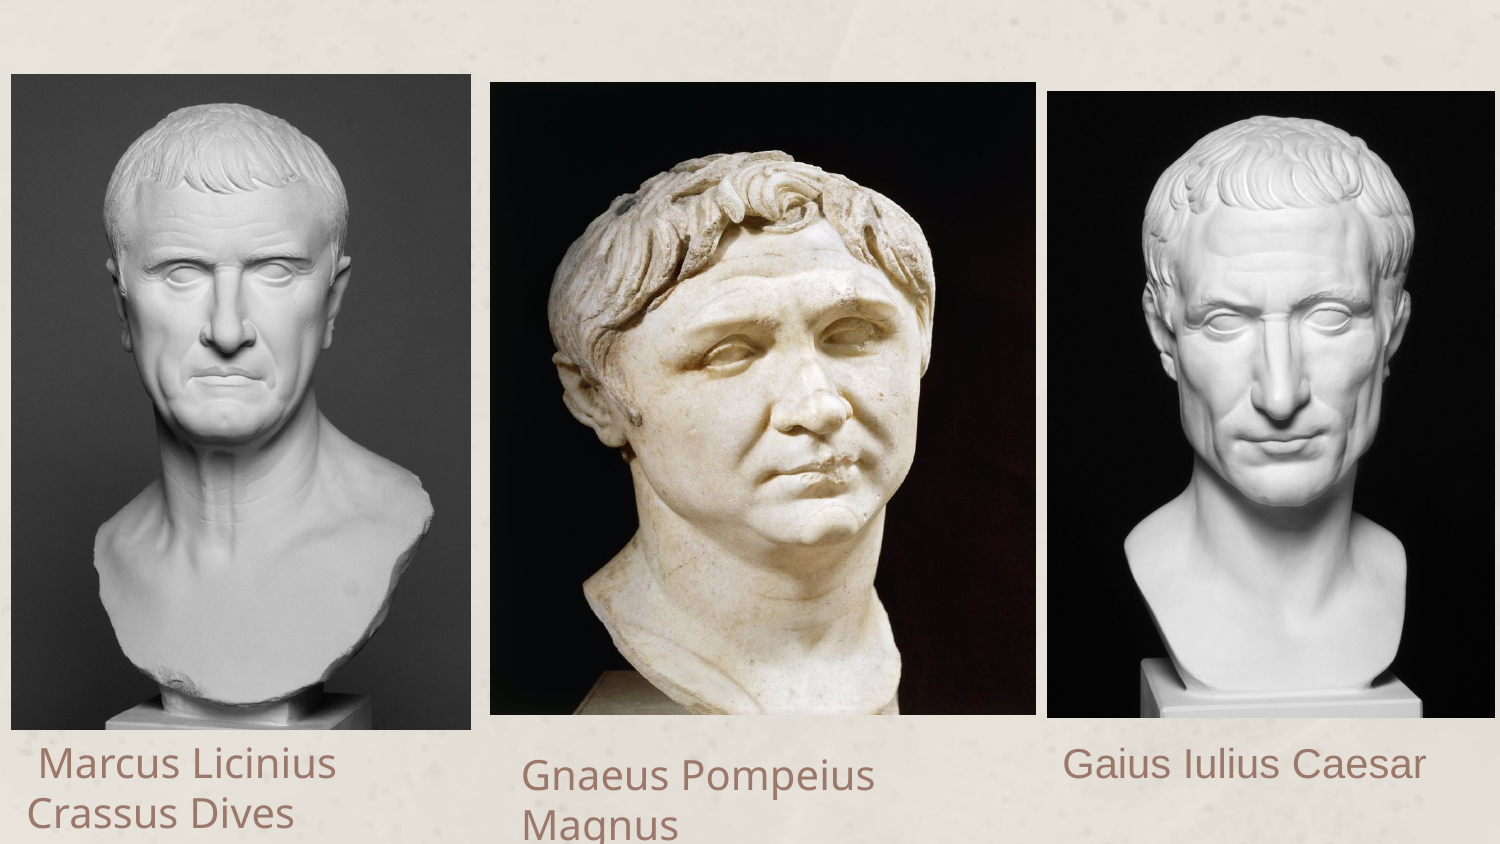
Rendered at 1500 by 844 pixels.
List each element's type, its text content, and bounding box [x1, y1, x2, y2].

picture [0, 0, 1500, 844]
text_box Gaius Iulius Caesar [1047, 729, 1472, 795]
text_box Marcus Licinius Crassus Dives [11, 737, 471, 844]
text_box Gnaeus Pompeius Magnus [506, 741, 1024, 807]
